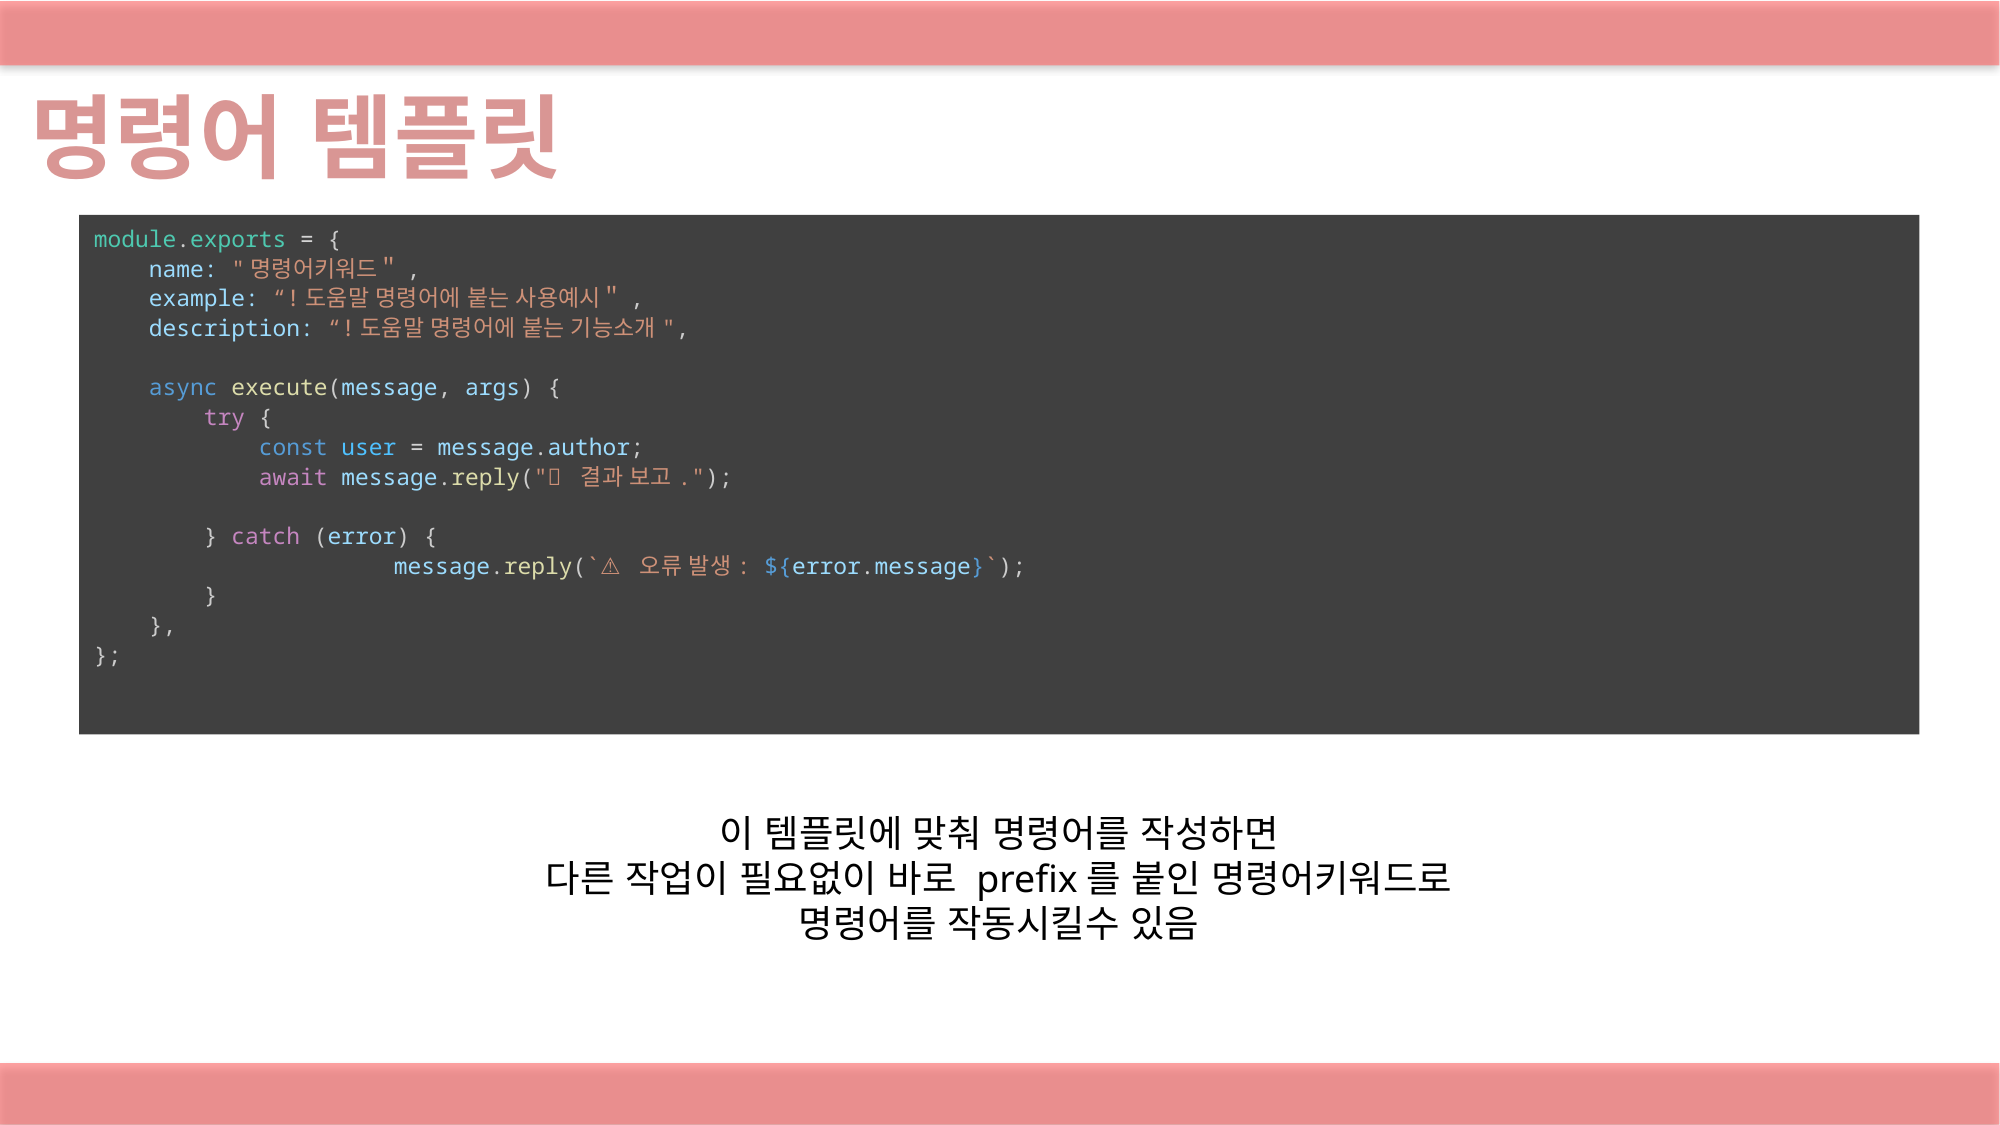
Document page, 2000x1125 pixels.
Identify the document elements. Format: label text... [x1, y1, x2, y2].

text_box [0, 0, 2000, 66]
text_box 이 템플릿에 맞춰 명령어를 작성하면 다른 작업이 필요없이 바로 prefix를 붙인 명령어키워드로 명령어를 작동시킬수 있음 [79, 802, 1920, 953]
text_box module.exports = { name: "명령어키워드＂, example: “!도움말 명령어에 붙는 사용예시＂, description: “!도움말 명령어에 붙는 기능소개", async execute(message, args) { try { const user = message.author; await message.reply("✅ 결과 보고."); } catch (error) { message.reply(`⚠️ 오류 발생: ${error.message}`); } }, }; [79, 214, 1920, 735]
text_box 명령어 템플릿 [15, 71, 698, 197]
text_box [0, 1062, 2000, 1125]
